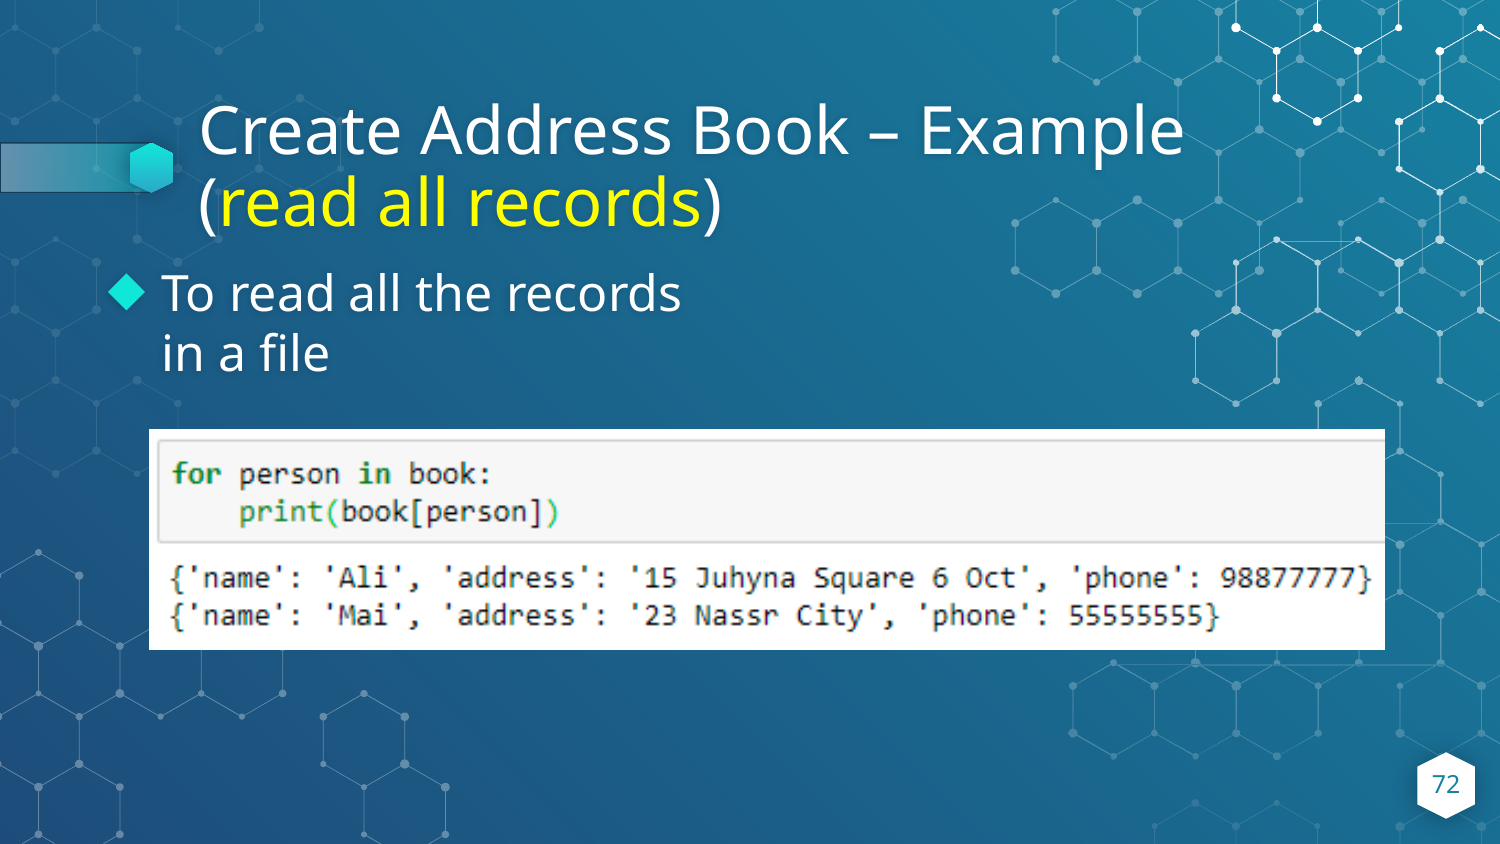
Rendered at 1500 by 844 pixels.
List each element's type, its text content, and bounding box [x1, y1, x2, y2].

slide_number 72 [1417, 752, 1475, 819]
picture [149, 428, 1385, 650]
list To read all the records in a file [86, 261, 713, 366]
title Create Address Book – Example (read all records) [198, 140, 1302, 198]
